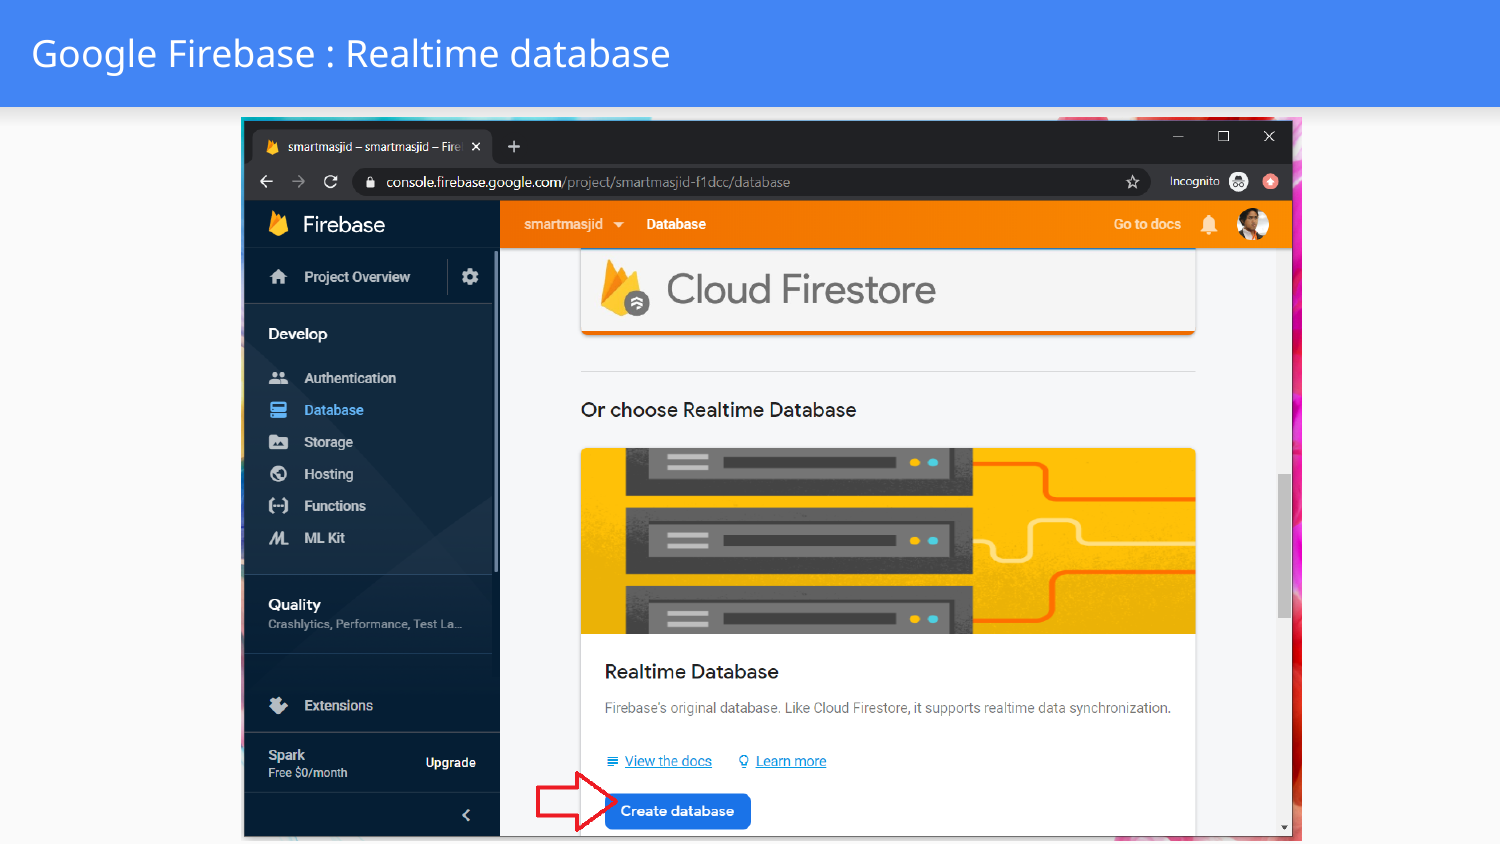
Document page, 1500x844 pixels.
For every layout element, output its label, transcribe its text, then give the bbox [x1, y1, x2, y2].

title Google Firebase : Realtime database [16, 2, 1464, 102]
picture [241, 117, 1303, 842]
